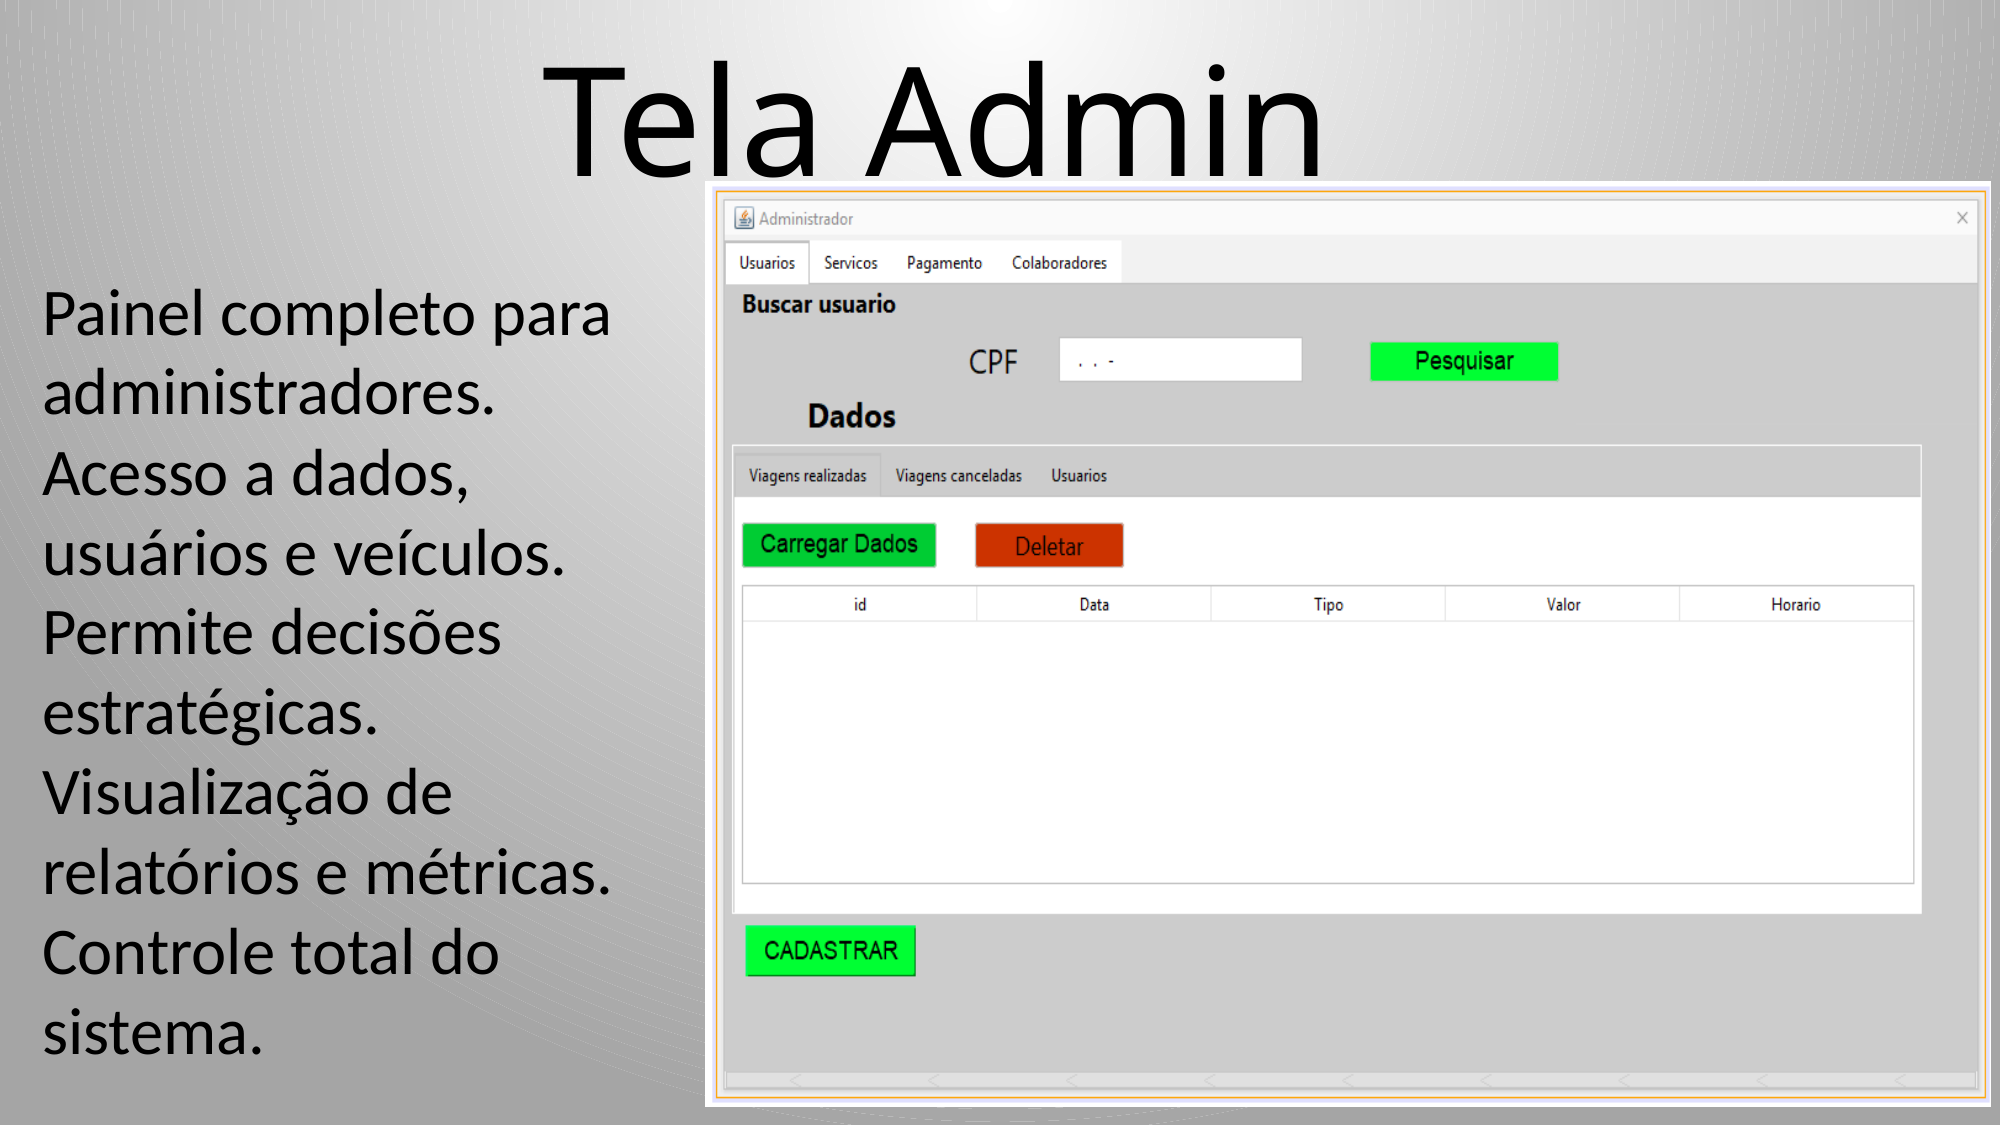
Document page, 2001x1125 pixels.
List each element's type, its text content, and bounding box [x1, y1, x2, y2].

text_box Painel completo para administradores. Acesso a dados, usuários e veículos. Permite decisões estratégicas. Visualização de relatórios e métricas. Controle total do sistema. [27, 261, 679, 1076]
title Tela Admin [527, 18, 1390, 236]
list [705, 181, 1991, 1107]
